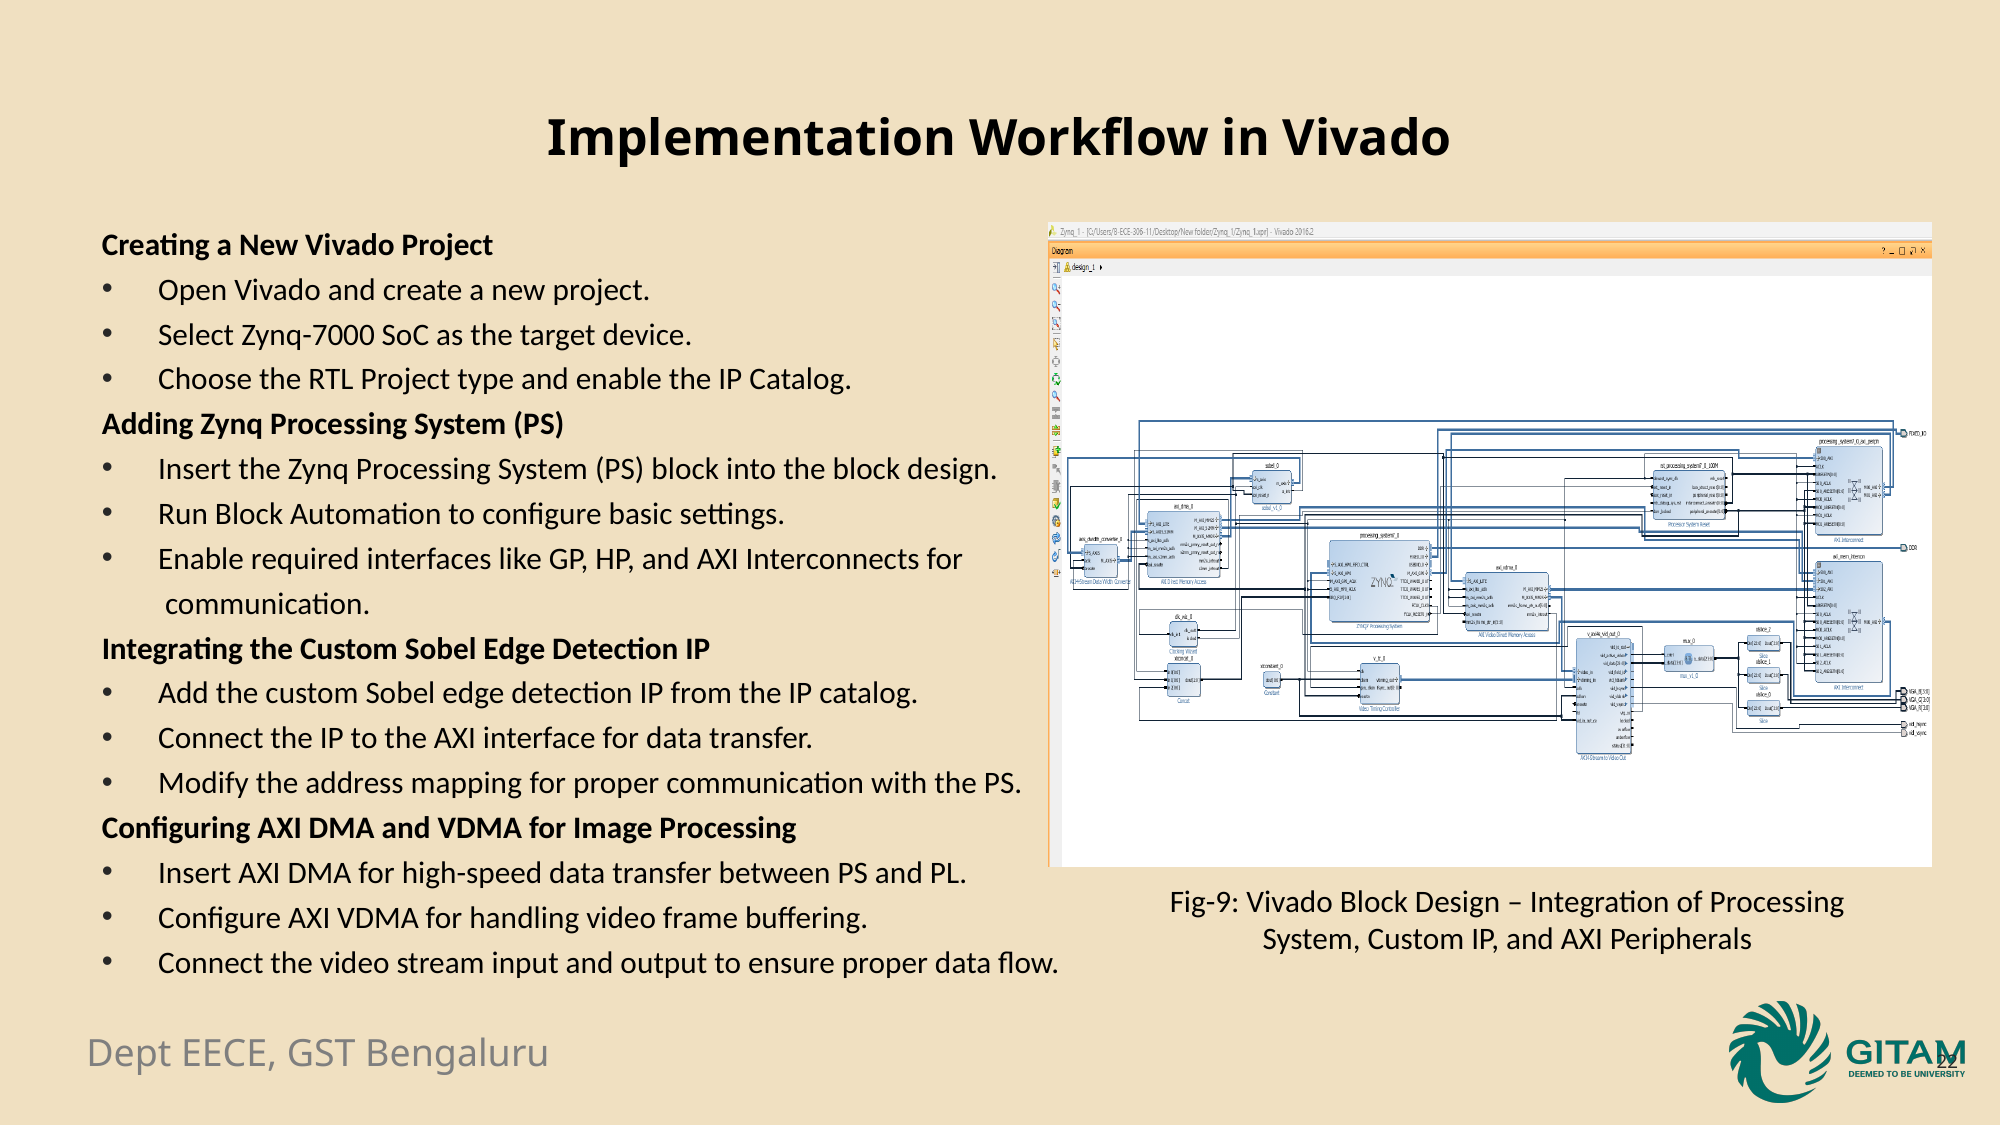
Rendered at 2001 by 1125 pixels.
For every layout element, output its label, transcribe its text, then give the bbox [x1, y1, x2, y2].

title Implementation Workflow in Vivado [68, 97, 1932, 201]
list Creating a New Vivado Project Open Vivado and create a new project. Select Zynq-7000 SoC as the target device. Choose the RTL Project type and enable the IP Catalog. Adding Zynq Processing System (PS) Insert the Zynq Processing System (PS) block into the block design. Run Block Automation to configure basic settings. Enable required interfaces like GP, HP, and AXI Interconnects for communication. Integrating the Custom Sobel Edge Detection IP Add the custom Sobel edge detection IP from the IP catalog. Connect the IP to the AXI interface for data transfer. Modify the address mapping for proper communication with the PS. Configuring AXI DMA and VDMA for Image Processing Insert AXI DMA for high-speed data transfer between PS and PL. Configure AXI VDMA for handling video frame buffering. Connect the video stream input and output to ensure proper data flow. [68, 201, 1974, 1028]
text_box Fig-9: Vivado Block Design – Integration of Processing System, Custom IP, and AXI Peripherals [1108, 875, 1907, 964]
slide_number 22 [1853, 1019, 1974, 1106]
picture [1729, 1028, 1853, 1103]
picture [1048, 222, 1932, 867]
